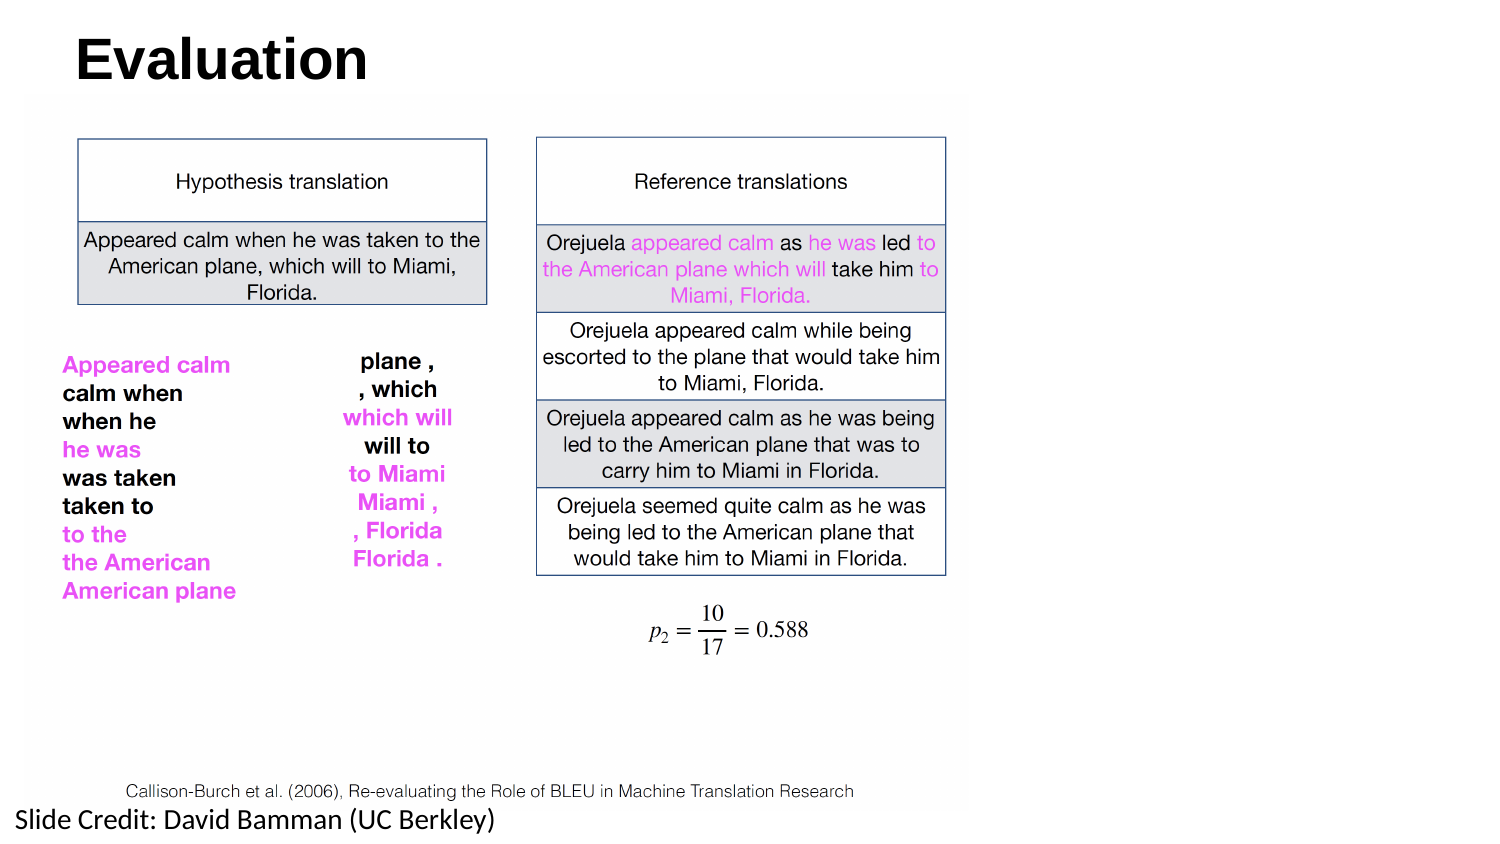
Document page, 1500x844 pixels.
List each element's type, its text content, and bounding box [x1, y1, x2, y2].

title Evaluation [75, 20, 1459, 92]
picture [24, 94, 969, 811]
text_box Slide Credit: David Bamman (UC Berkley) [0, 793, 813, 843]
